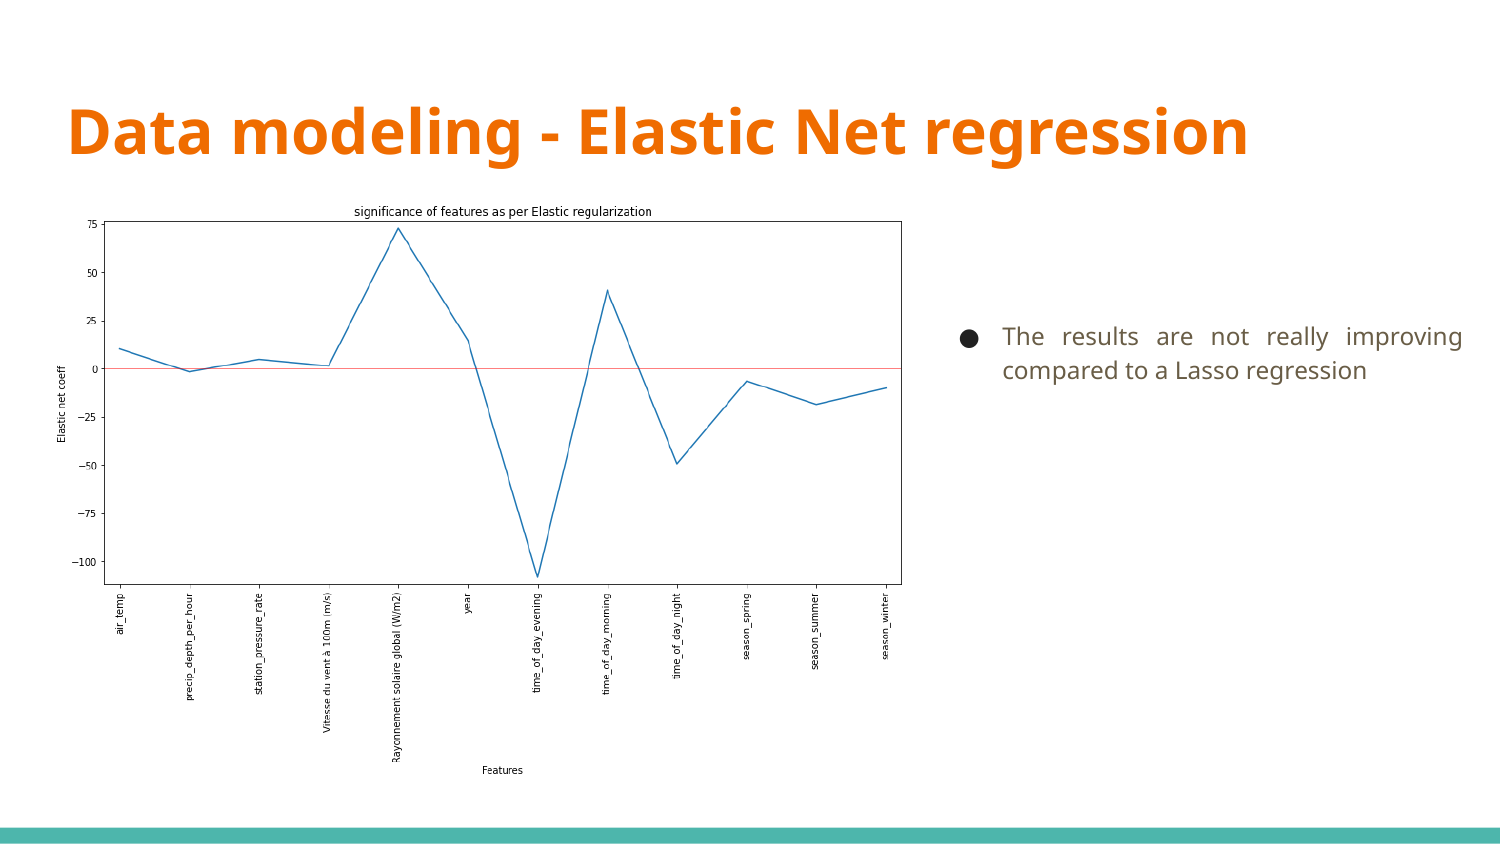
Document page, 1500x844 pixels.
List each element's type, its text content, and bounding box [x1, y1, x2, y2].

title Data modeling - Elastic Net regression [51, 72, 1449, 189]
picture [50, 199, 907, 782]
text_box The results are not really improving compared to a Lasso regression [912, 302, 1478, 445]
